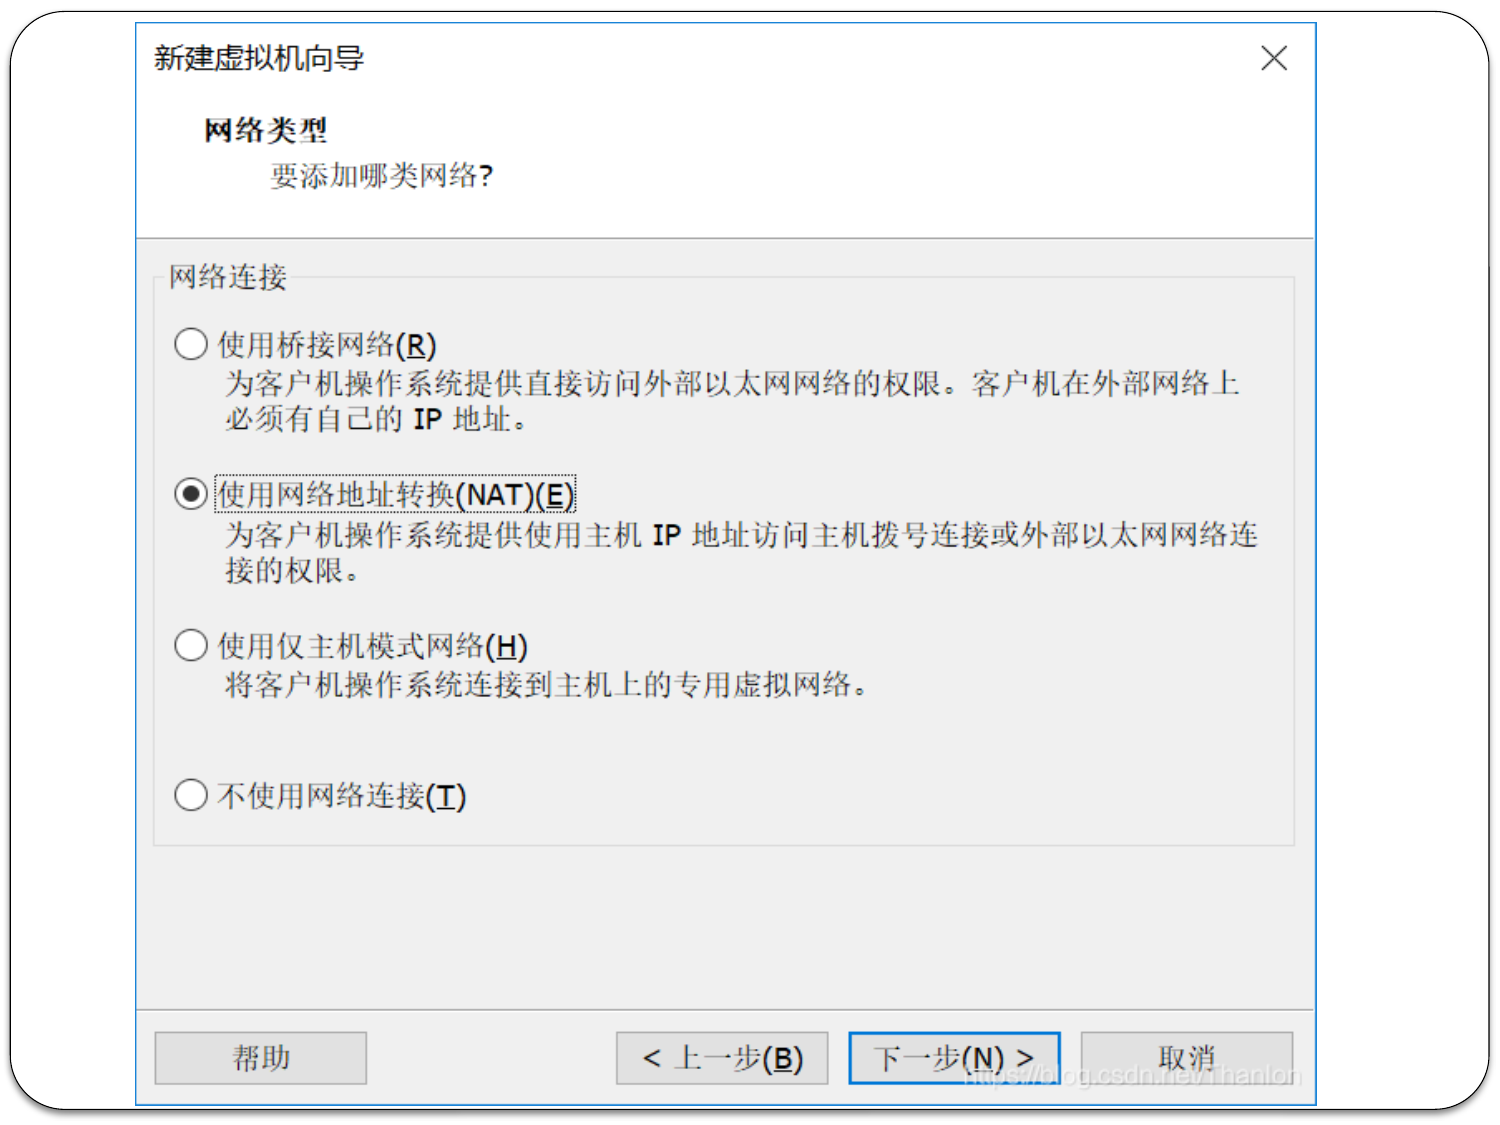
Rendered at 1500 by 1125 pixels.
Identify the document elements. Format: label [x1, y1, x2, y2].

picture [135, 21, 1318, 1107]
